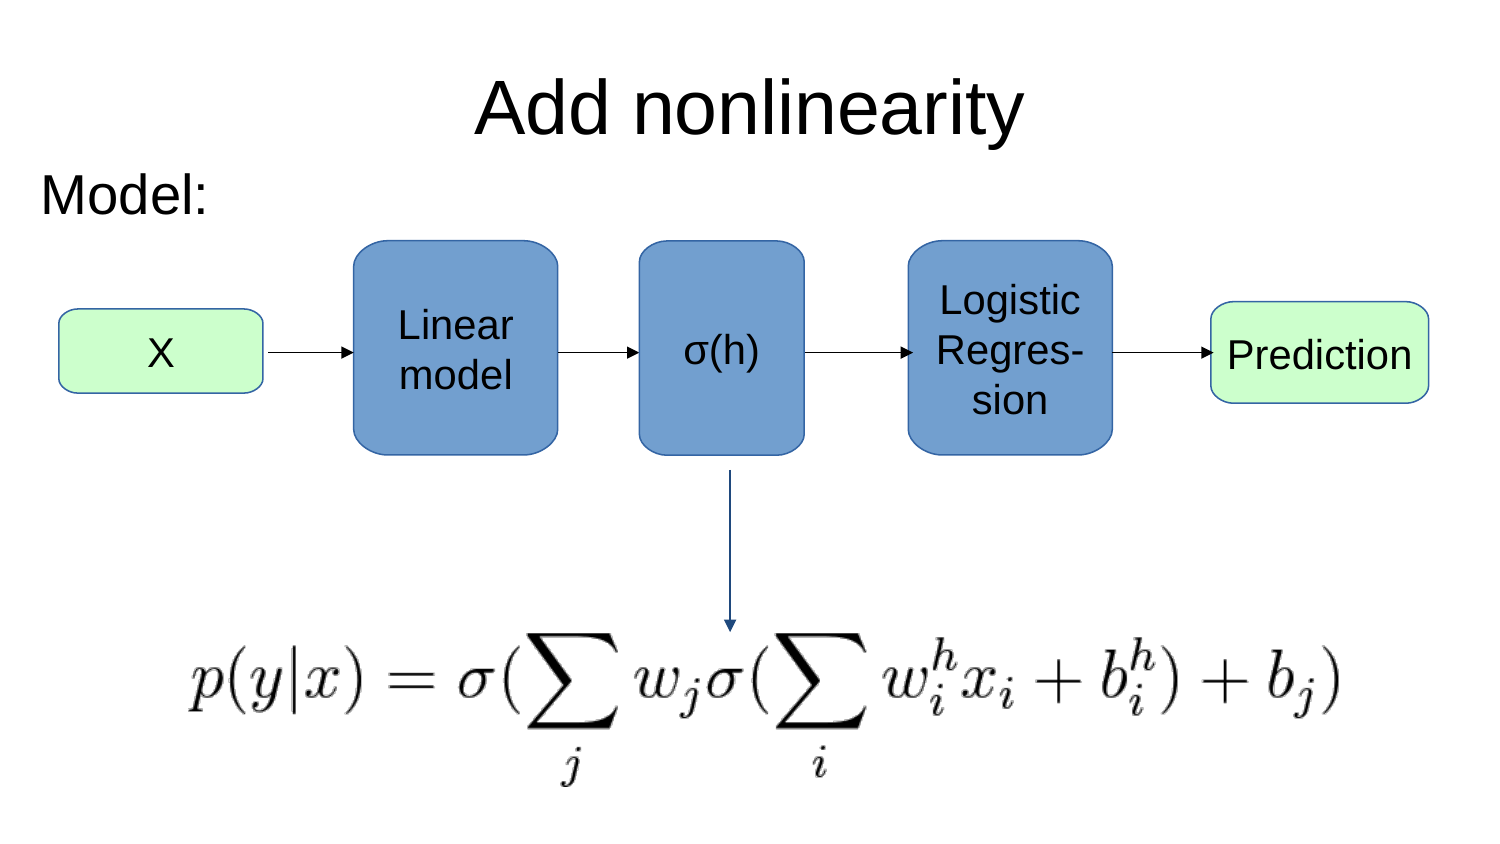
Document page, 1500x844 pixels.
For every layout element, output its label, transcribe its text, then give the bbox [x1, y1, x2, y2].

text_box Linear model [353, 240, 558, 455]
text_box Model: [40, 157, 613, 228]
picture [188, 632, 1340, 787]
text_box X [58, 308, 263, 394]
text_box Logistic Regres- sion [908, 240, 1113, 455]
text_box σ(h) [639, 240, 805, 456]
text_box Prediction [1210, 301, 1429, 404]
text_box Add nonlinearity [74, 33, 1425, 175]
